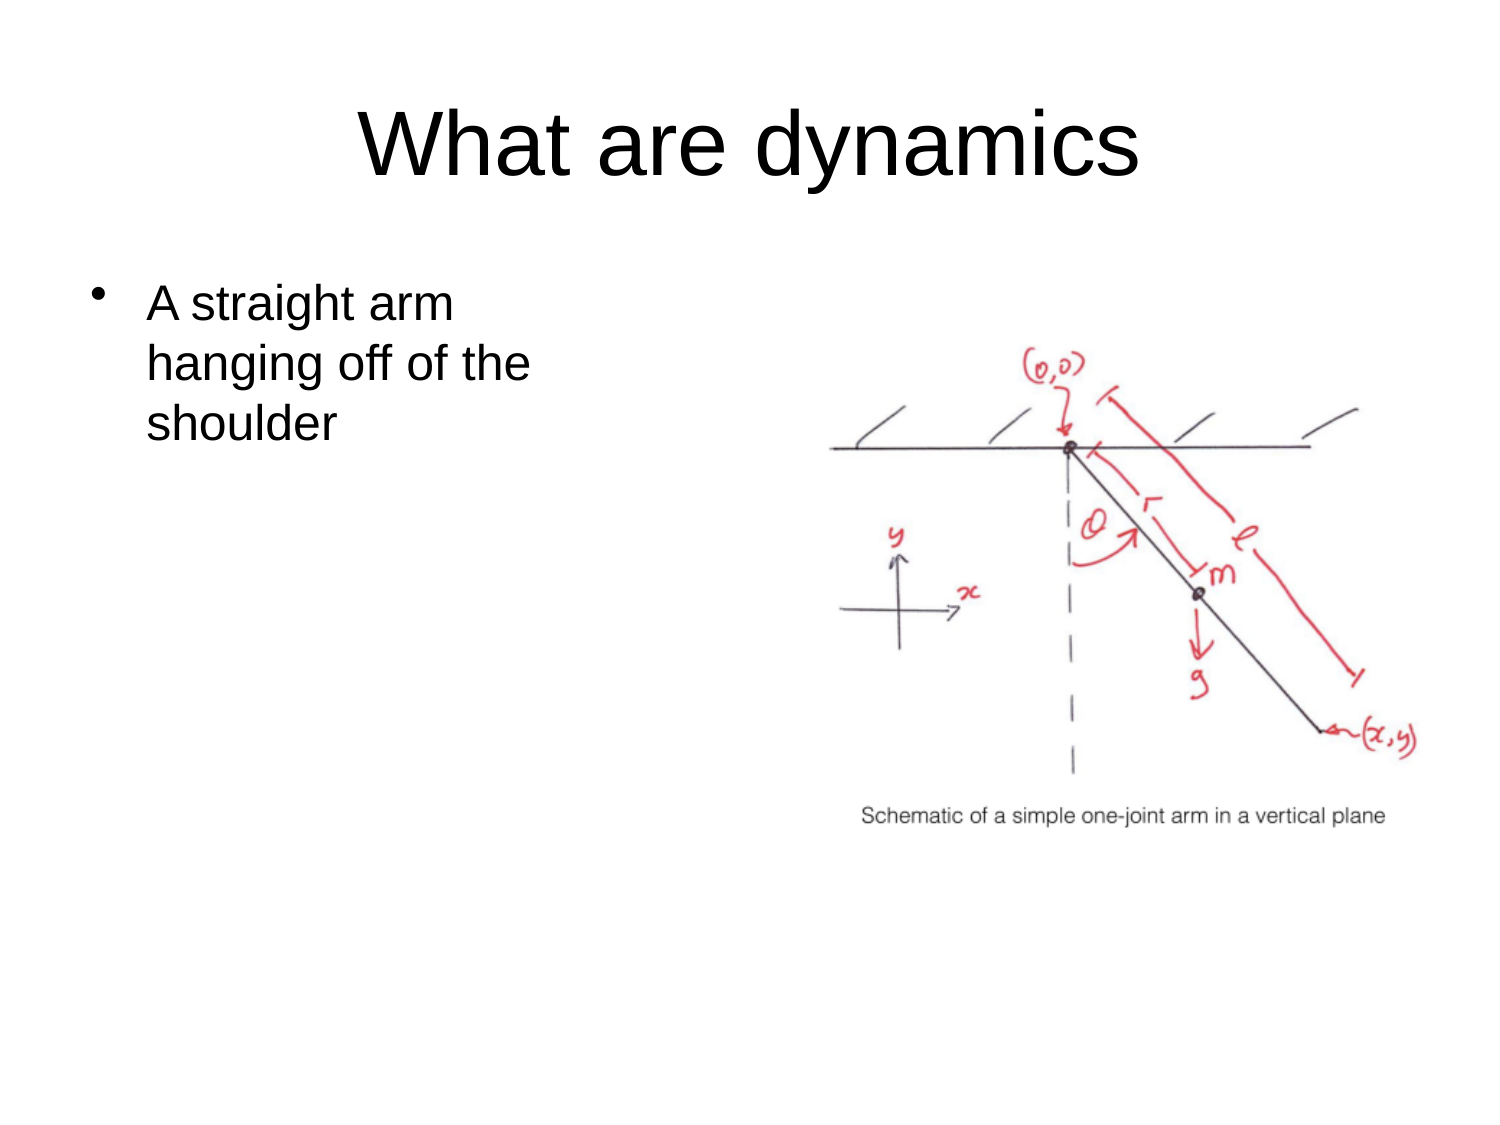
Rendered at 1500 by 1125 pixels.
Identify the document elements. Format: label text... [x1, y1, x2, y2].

title What are dynamics [75, 45, 1425, 233]
list A straight arm hanging off of the shoulder [75, 262, 644, 1005]
picture [758, 288, 1463, 859]
